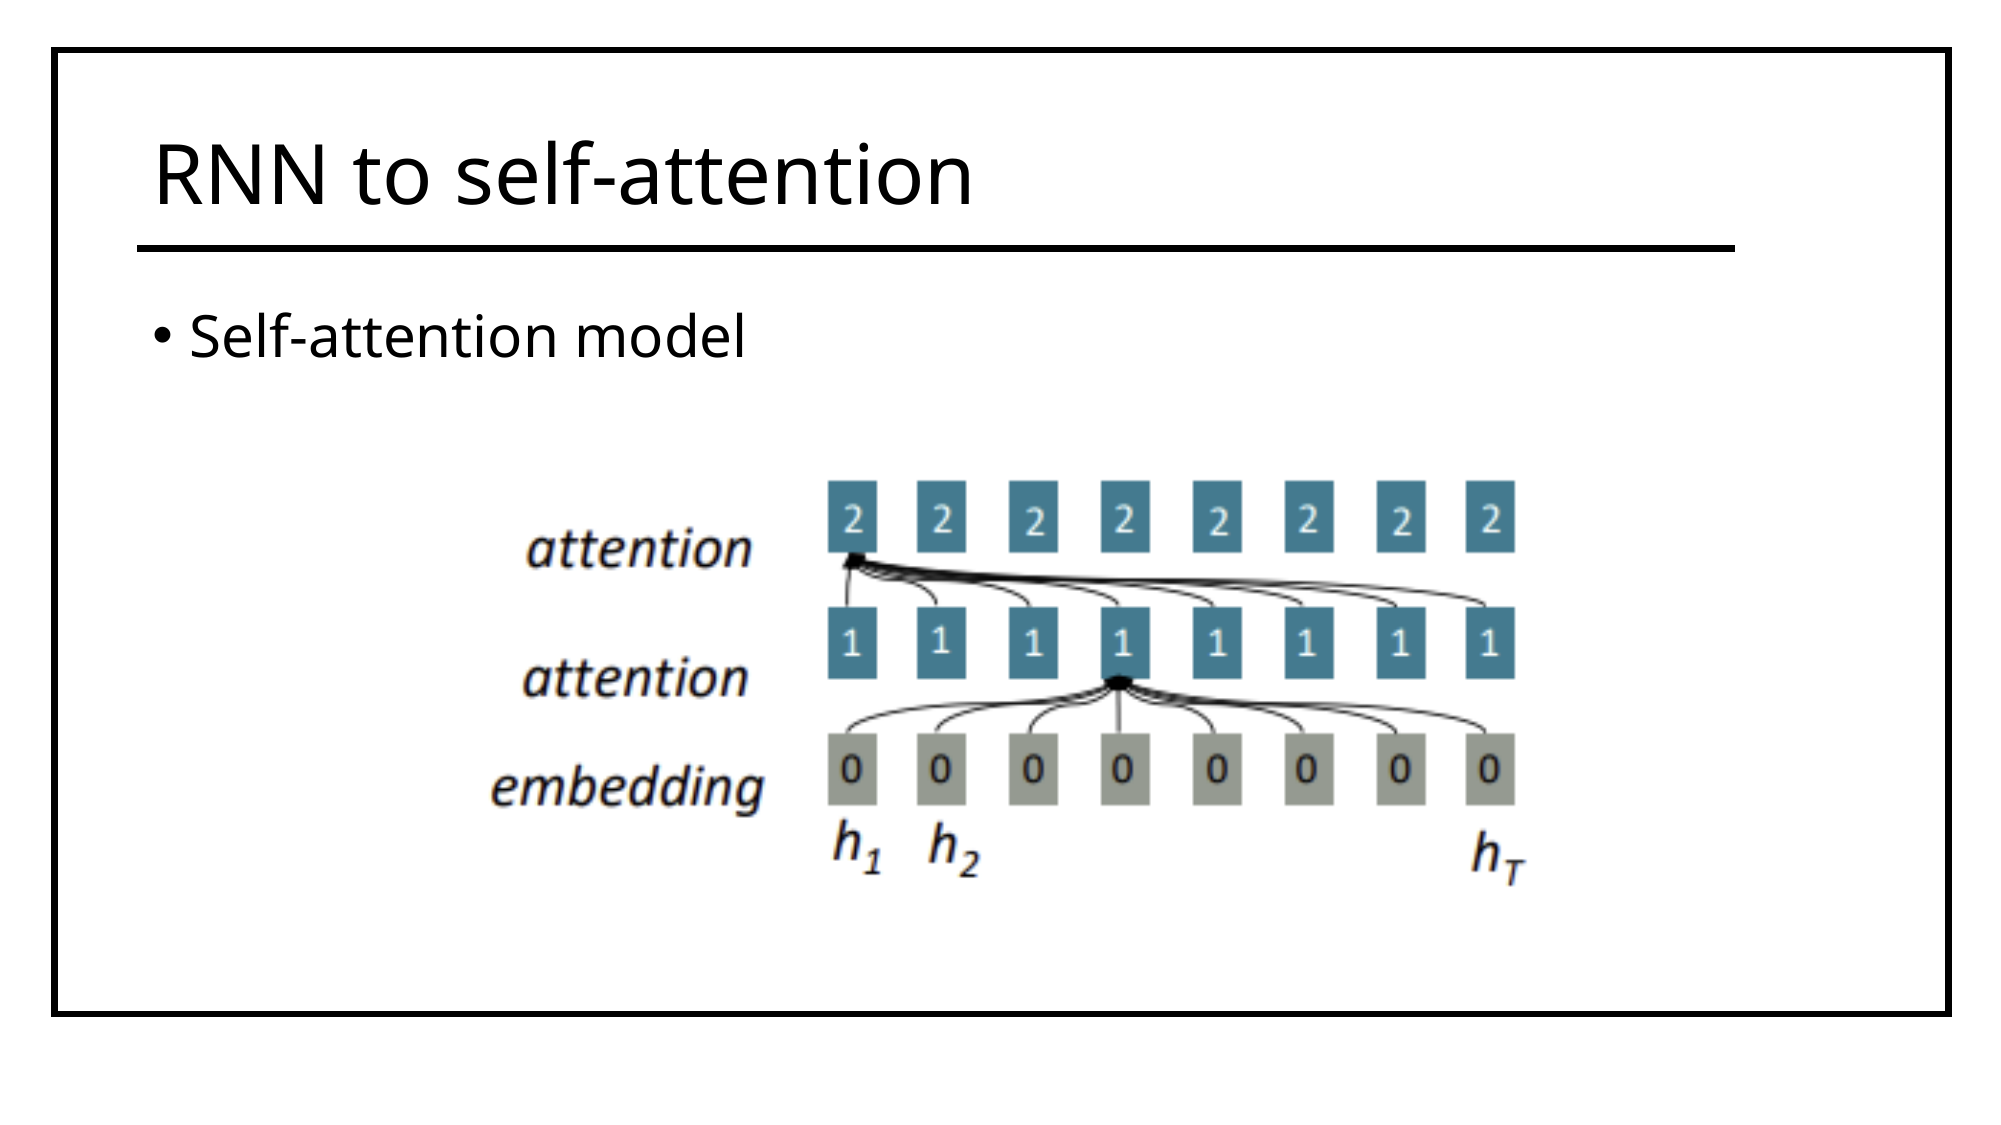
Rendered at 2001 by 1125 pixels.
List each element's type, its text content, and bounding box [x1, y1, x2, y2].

list Self-attention model [137, 299, 1863, 1014]
picture [401, 430, 1599, 924]
title RNN to self-attention [137, 68, 1863, 287]
